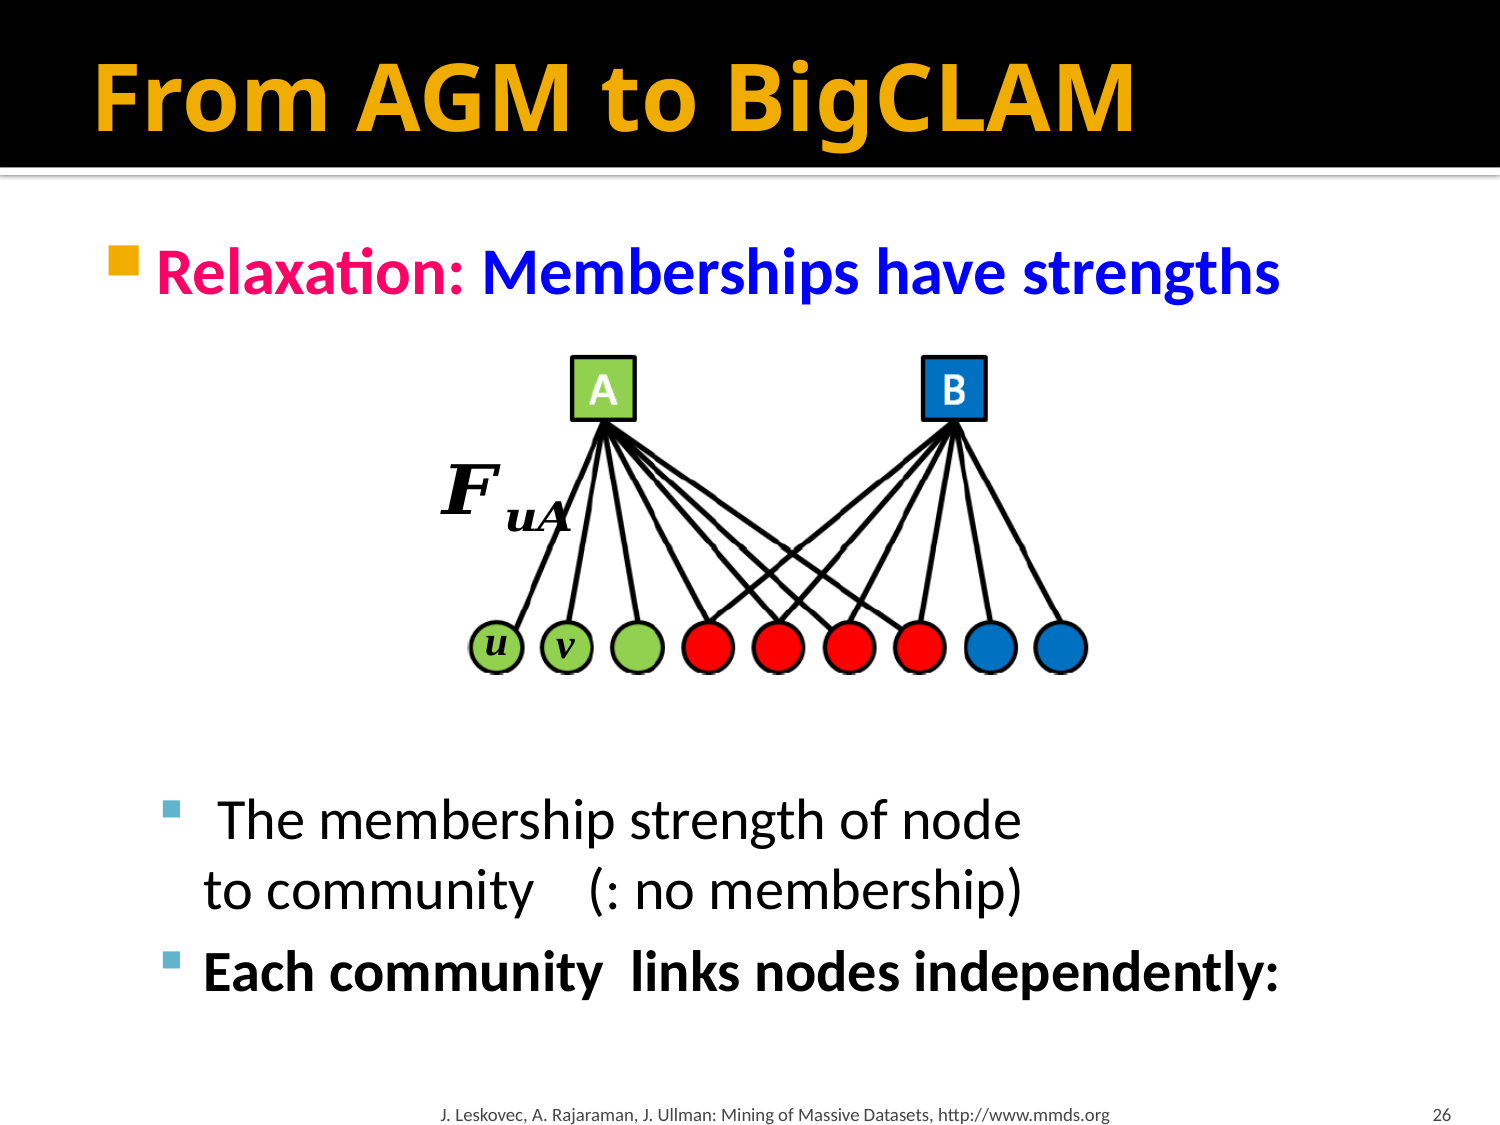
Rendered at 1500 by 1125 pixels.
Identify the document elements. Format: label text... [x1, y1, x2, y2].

footer J. Leskovec, A. Rajaraman, J. Ullman: Mining of Massive Datasets, http://www.mmds.org [433, 1080, 1337, 1125]
slide_number 26 [1345, 1080, 1467, 1125]
title From AGM to BigCLAM [75, 12, 1425, 175]
picture [462, 342, 1098, 688]
